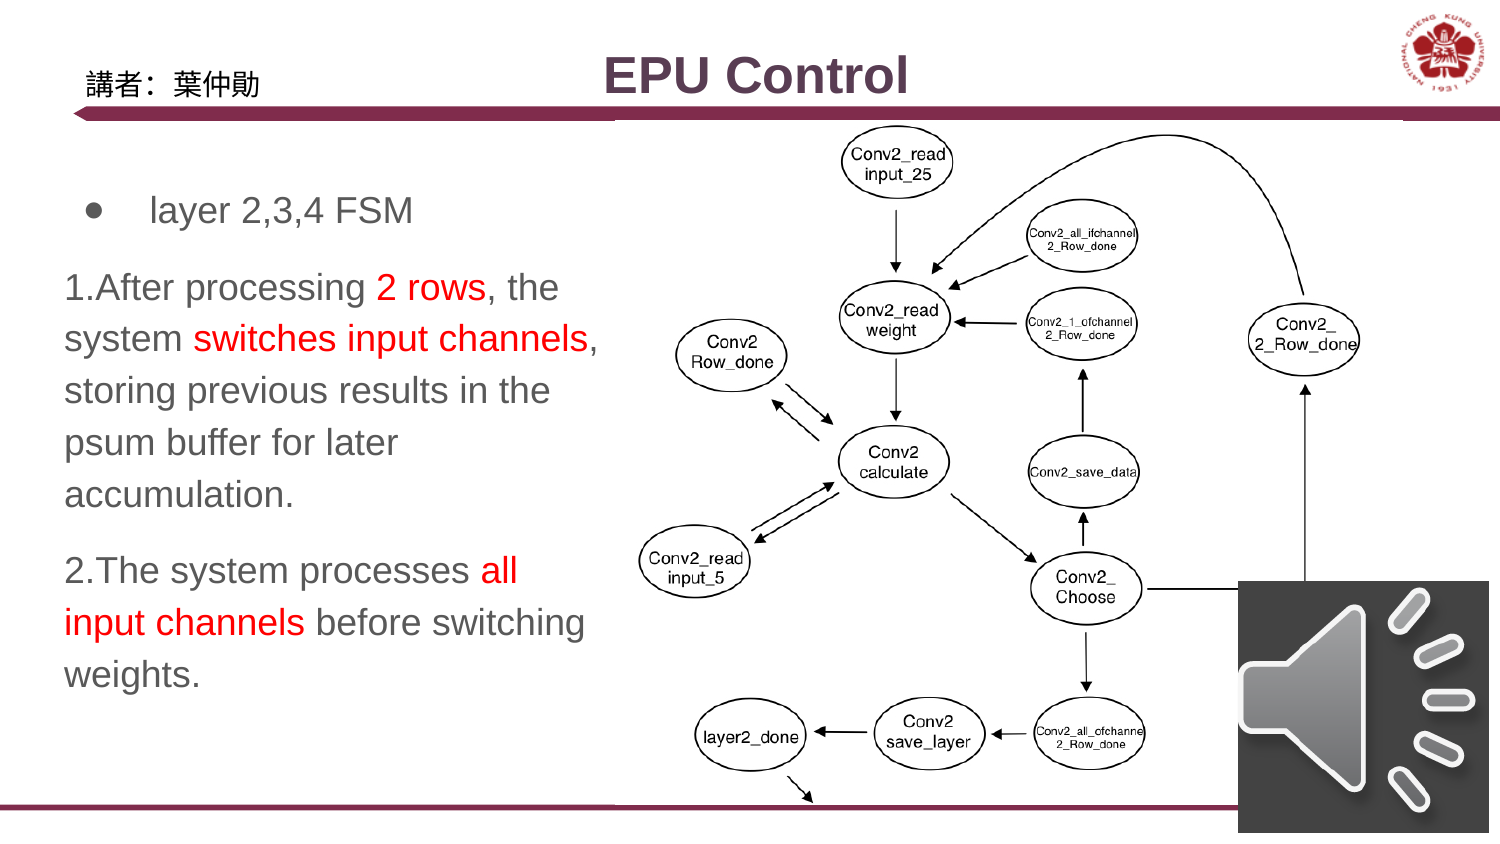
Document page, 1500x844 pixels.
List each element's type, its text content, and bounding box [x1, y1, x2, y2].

text_box 講者：葉仲勛 [70, 58, 335, 179]
picture [615, 120, 1490, 834]
picture [1389, 0, 1495, 107]
title EPU Control [58, 26, 1456, 121]
list layer 2,3,4 FSM 1.After processing 2 rows, the system switches input channels, storing previous results in the psum buffer for later accumulation. 2.The system processes all input channels before switching weights. [49, 164, 609, 775]
